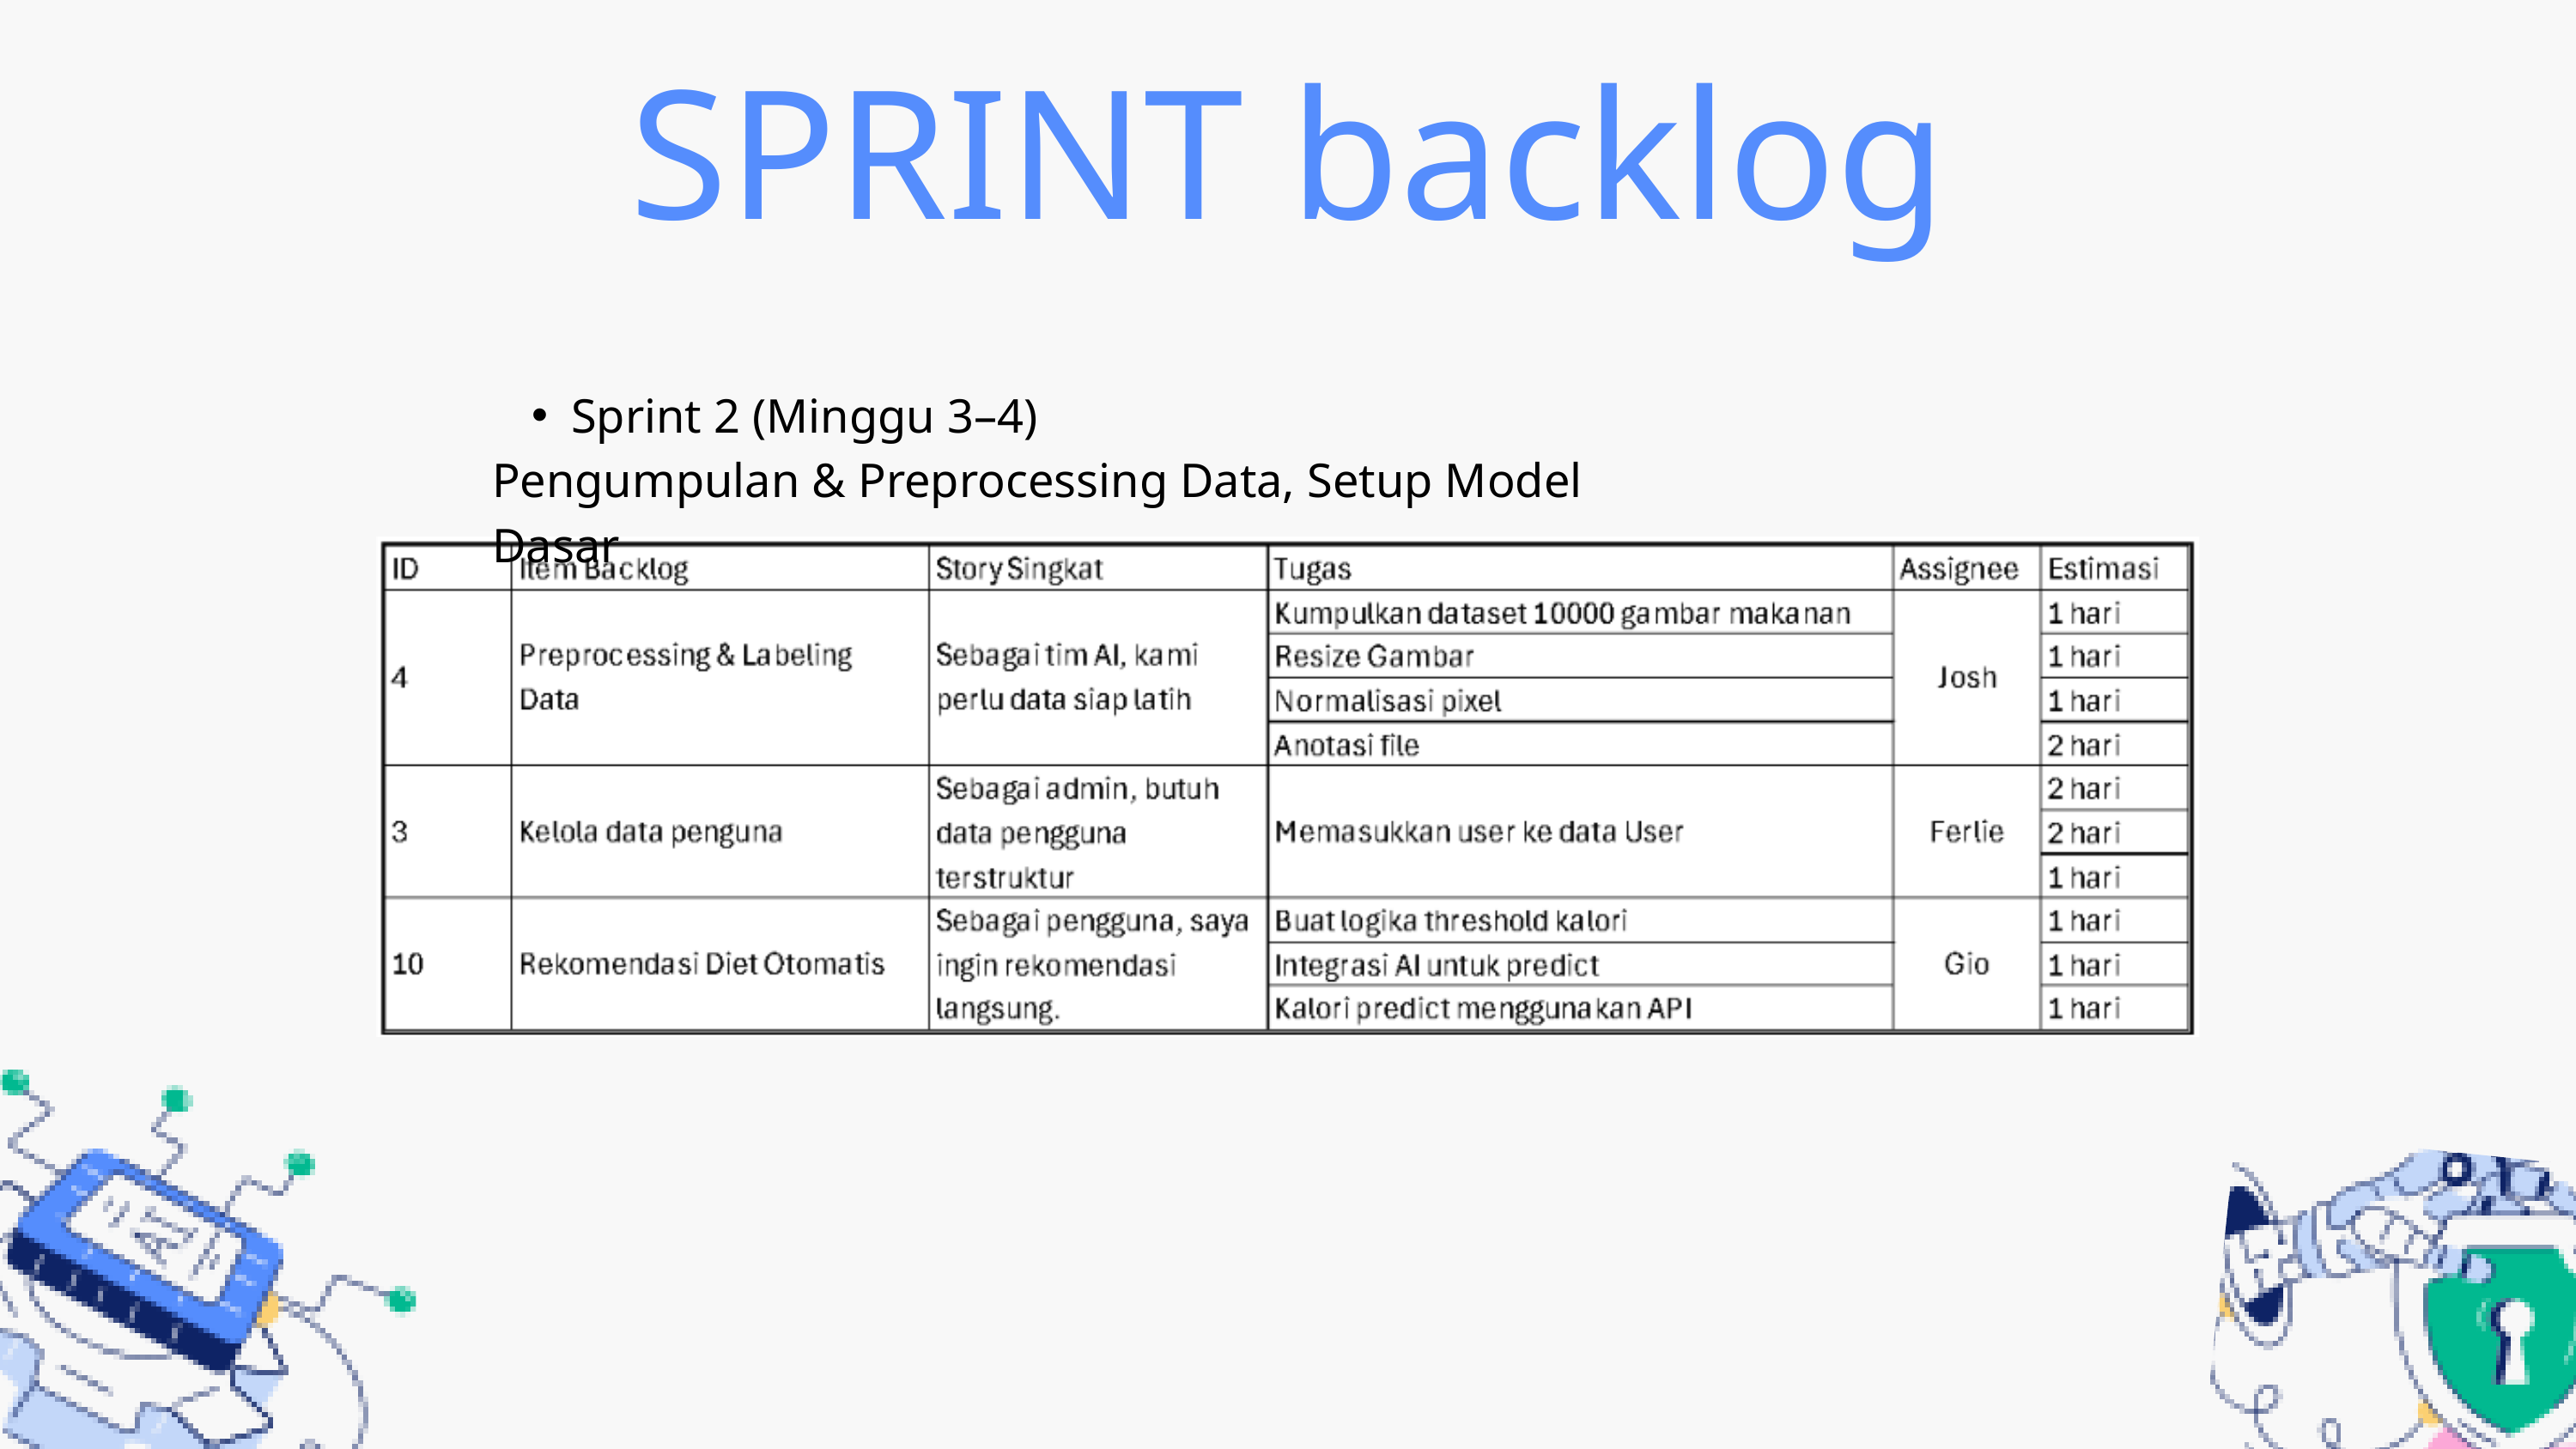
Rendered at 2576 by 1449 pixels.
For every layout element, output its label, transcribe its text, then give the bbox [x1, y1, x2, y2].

text_box [0, 1070, 416, 1449]
text_box [376, 537, 2200, 1037]
text_box Sprint 2 (Minggu 3–4) Pengumpulan & Preprocessing Data, Setup Model Dasar [492, 377, 1702, 573]
text_box SPRINT backlog [144, 63, 2432, 255]
text_box [2202, 1129, 2576, 1449]
